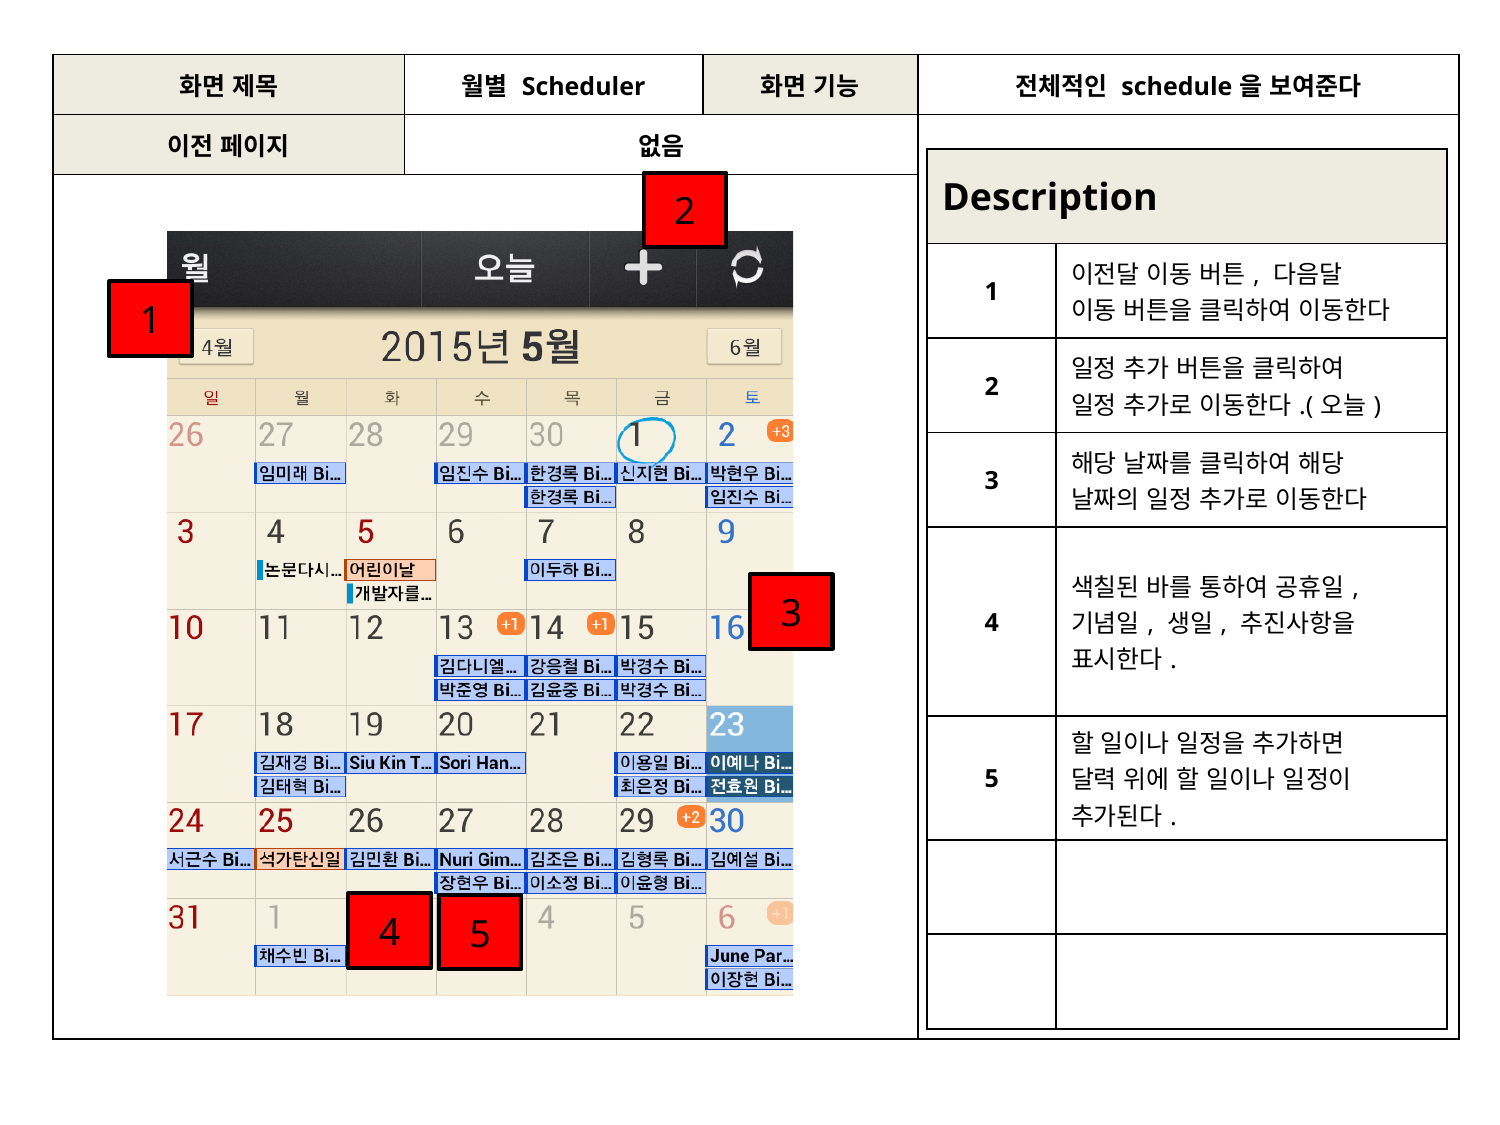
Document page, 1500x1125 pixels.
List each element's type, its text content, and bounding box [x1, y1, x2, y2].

table_cell 색칠된 바를 통하여 공휴일, 기념일, 생일, 추진사항을 표시한다. [1057, 528, 1446, 715]
table_cell 해당 날짜를 클릭하여 해당 날짜의 일정 추가로 이동한다 [1057, 433, 1446, 526]
table_cell 없음 [405, 115, 917, 174]
table_header 화면 기능 [704, 55, 917, 114]
text_box 1 [107, 279, 161, 358]
table_cell 5 [928, 717, 1055, 839]
picture [166, 231, 794, 996]
table_cell 할 일이나 일정을 추가하면 달력 위에 할 일이나 일정이 추가된다. [1057, 717, 1446, 839]
table_header 전체적인 schedule을 보여준다 [919, 55, 1458, 114]
table_cell 일정 추가 버튼을 클릭하여 일정 추가로 이동한다.(오늘) [1057, 339, 1446, 432]
table_cell 이전 페이지 [54, 115, 404, 174]
table_cell 이전달 이동 버튼, 다음달 이동 버튼을 클릭하여 이동한다 [1057, 244, 1446, 337]
table_cell [54, 175, 917, 1038]
table_header 월별 Scheduler [405, 55, 702, 114]
table_header 화면 제목 [54, 55, 404, 114]
table_cell 3 [928, 433, 1055, 526]
text_box 2 [642, 171, 728, 230]
text_box 3 [798, 572, 835, 651]
table_cell [928, 935, 1055, 1028]
table_cell [1057, 935, 1446, 1028]
table_cell [919, 115, 1458, 1038]
table_cell 1 [928, 244, 1055, 337]
table_cell 4 [928, 528, 1055, 715]
table_header Description [928, 150, 1446, 243]
table_cell [928, 841, 1055, 933]
table_cell 2 [928, 339, 1055, 432]
table_cell [1057, 841, 1446, 933]
